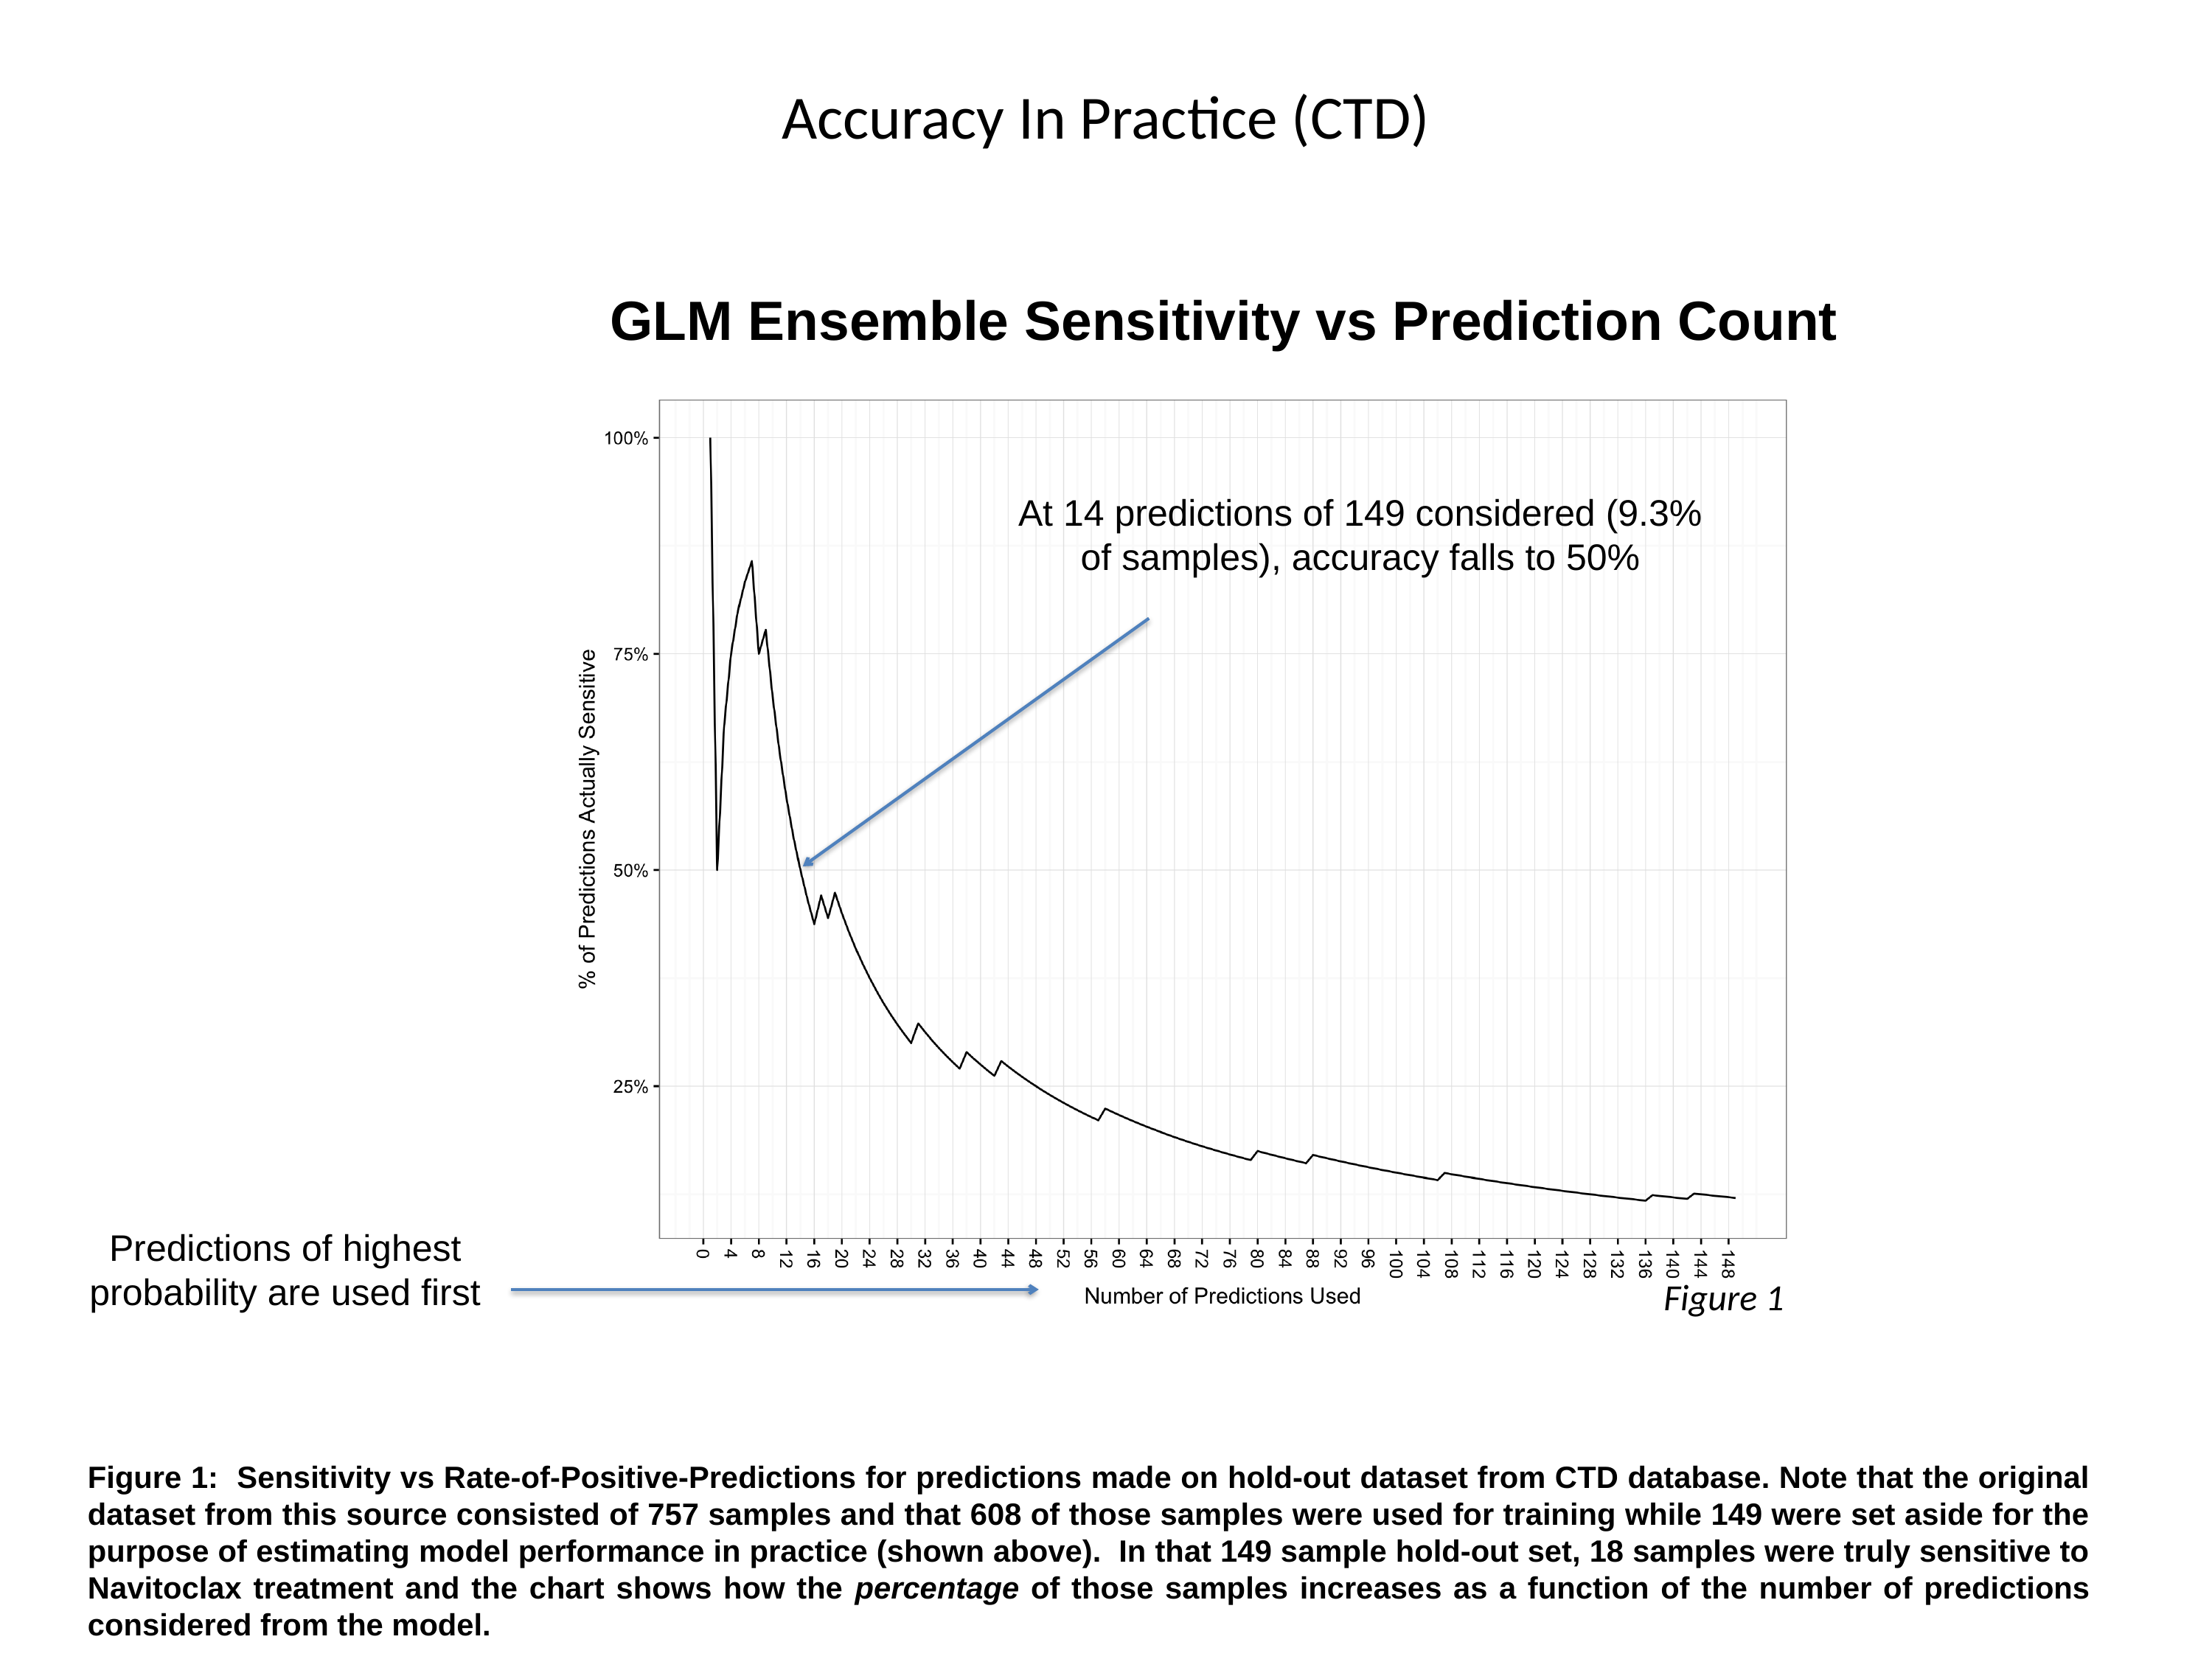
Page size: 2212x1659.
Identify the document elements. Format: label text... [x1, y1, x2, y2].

title Accuracy In Practice (CTD) [111, 66, 2101, 344]
text_box Figure 1: Sensitivity vs Rate-of-Positive-Predictions for predictions made on hold-out dataset from CTD database. Note that the original dataset from this source consisted of 757 samples and that 608 of those samples were used for training while 149 were set aside for the purpose of estimating model performance in practice (shown above). In that 149 sample hold-out set, 18 samples were truly sensitive to Navitoclax treatment and the chart shows how the percentage of those samples increases as a function of the number of predictions considered from the model. [77, 1452, 2101, 1659]
picture [563, 389, 1798, 1318]
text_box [802, 618, 1150, 867]
text_box GLM Ensemble Sensitivity vs Prediction Count [588, 274, 1951, 363]
text_box Figure 1 [1641, 1262, 1839, 1329]
text_box Predictions of highest probability are used first [59, 1213, 511, 1324]
